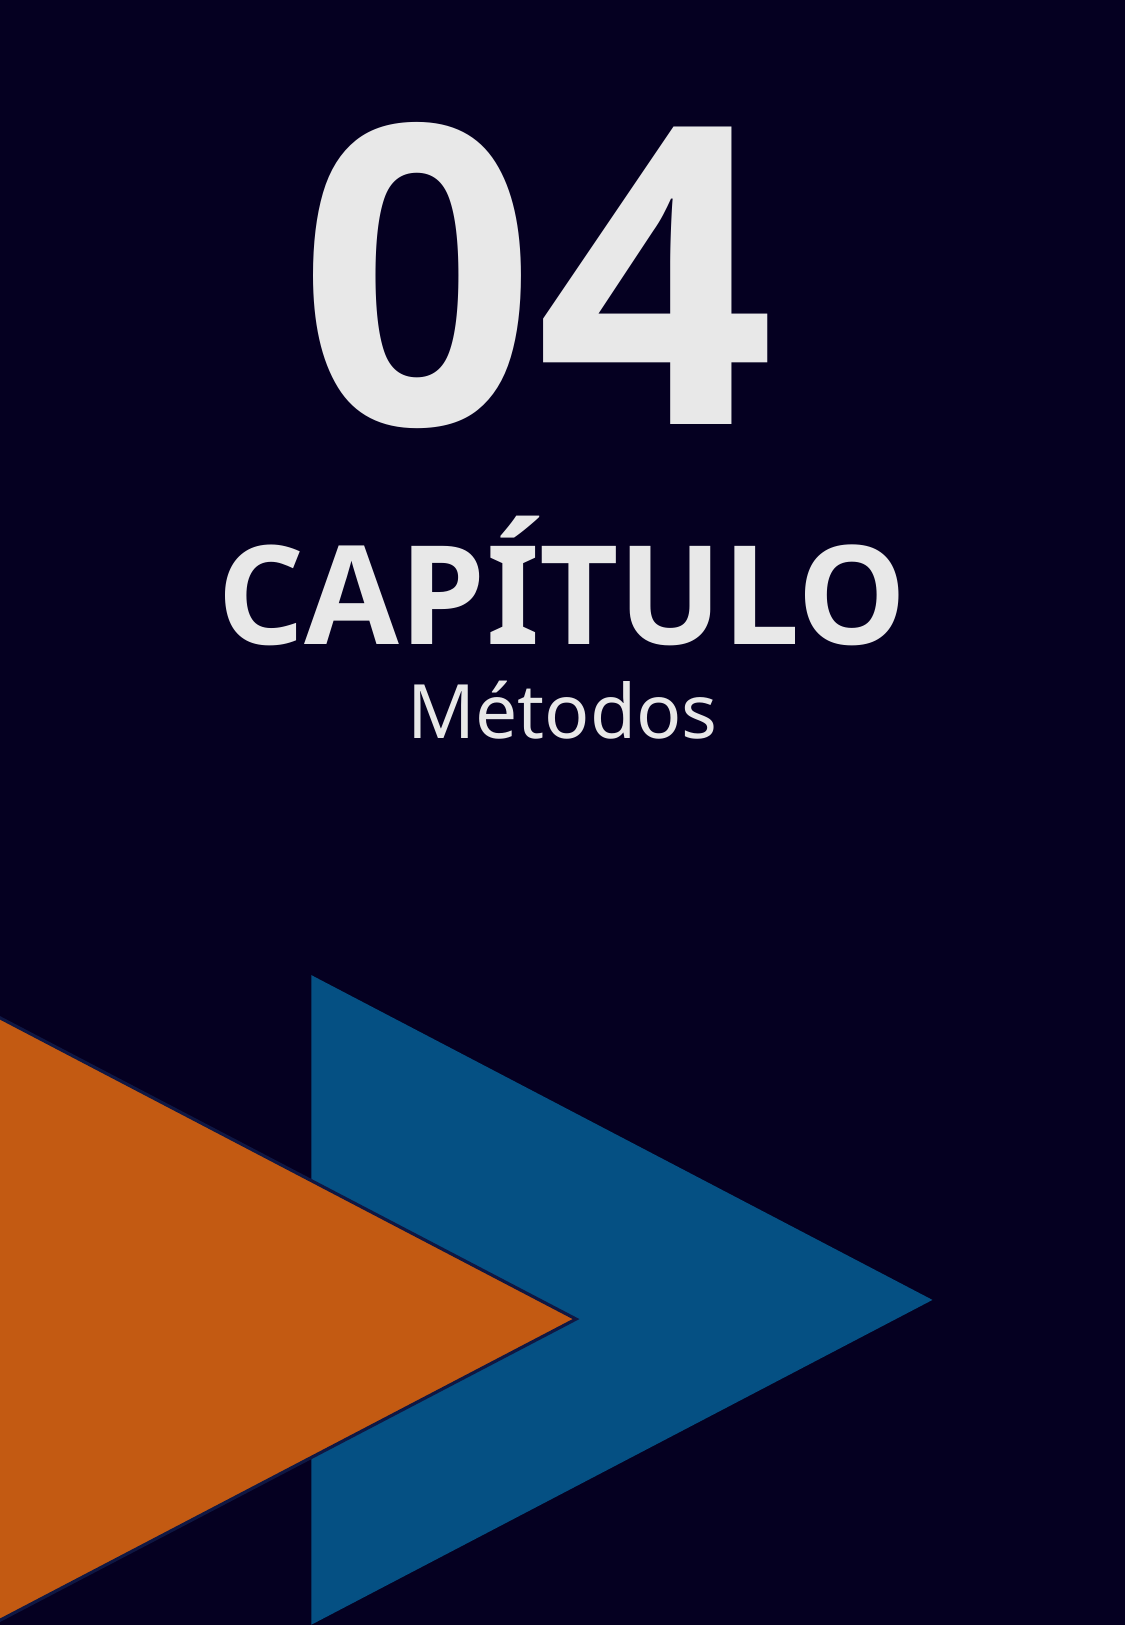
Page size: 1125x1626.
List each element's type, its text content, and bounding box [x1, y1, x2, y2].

text_box CAPÍTULO [41, 499, 1084, 655]
text_box [0, 1016, 580, 1623]
text_box [309, 972, 936, 1625]
text_box 04 [283, 0, 842, 515]
text_box Métodos [41, 655, 1084, 761]
